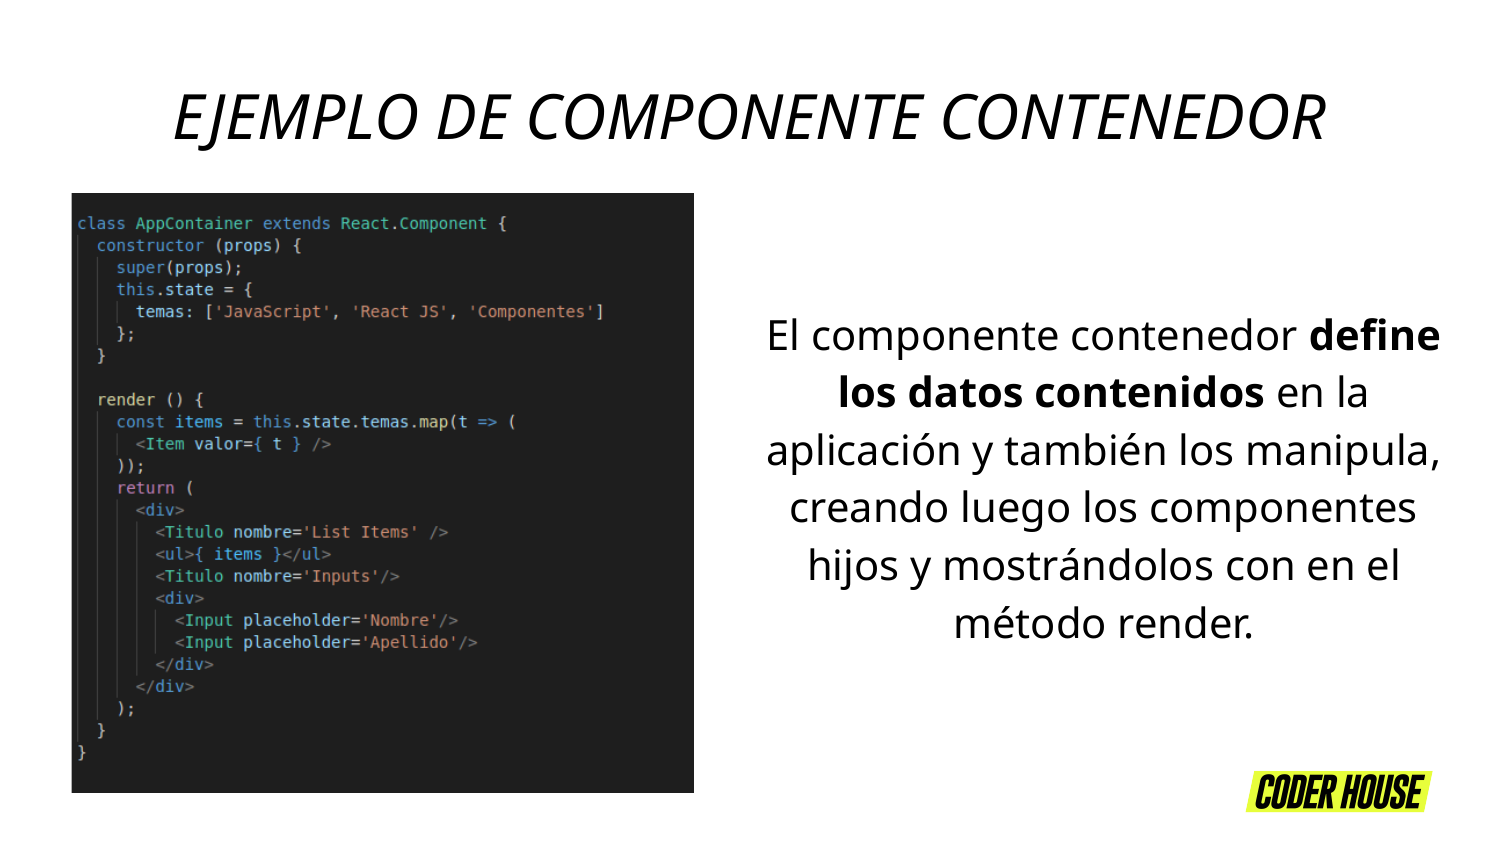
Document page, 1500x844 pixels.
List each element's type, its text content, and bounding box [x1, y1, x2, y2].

picture [1241, 764, 1437, 819]
text_box EJEMPLO DE COMPONENTE CONTENEDOR [0, 61, 1500, 224]
picture [71, 192, 695, 794]
text_box El componente contenedor define los datos contenidos en la aplicación y también los manipula, creando luego los componentes hijos y mostrándolos con en el método render. [728, 286, 1480, 624]
